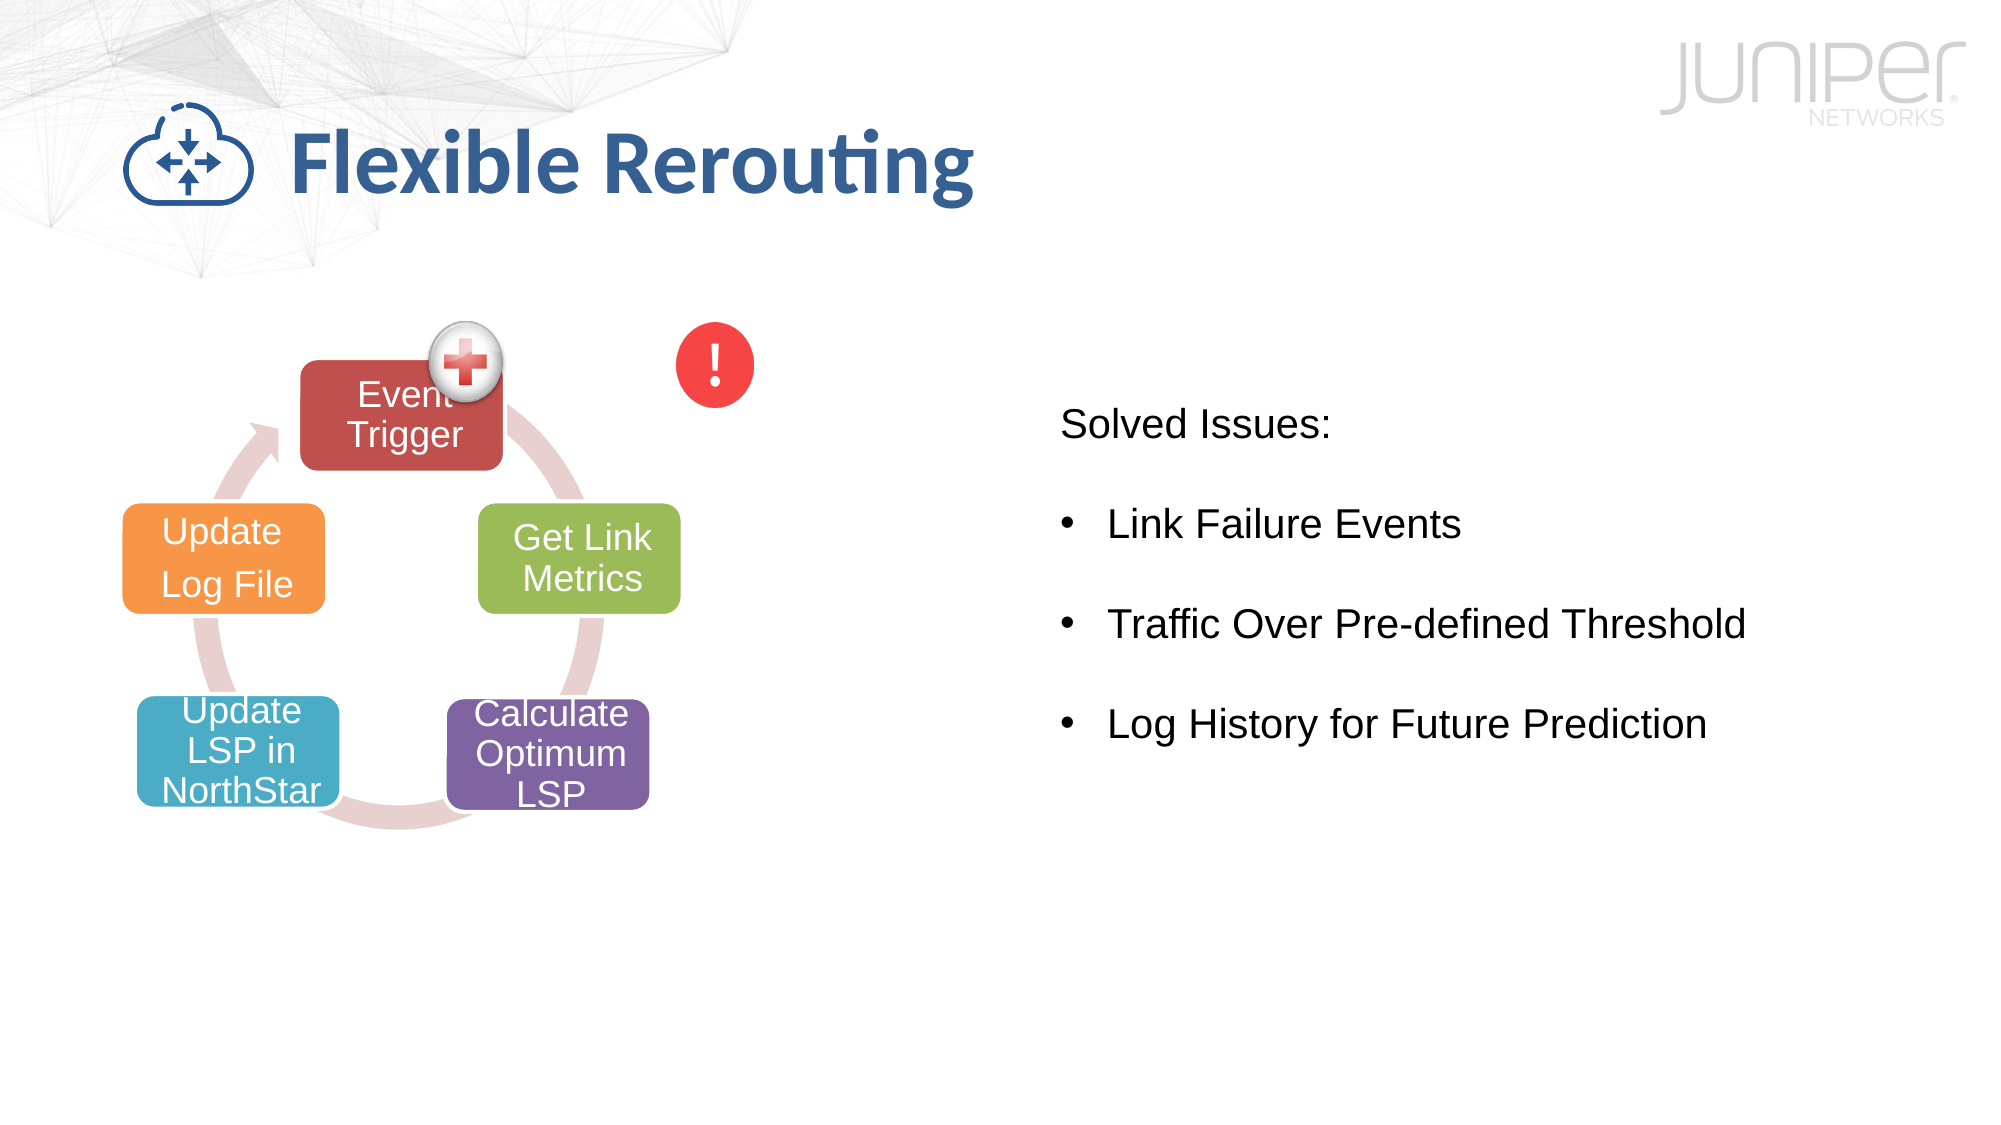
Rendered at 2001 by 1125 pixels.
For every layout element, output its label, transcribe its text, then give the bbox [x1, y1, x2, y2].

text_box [0, 316, 1299, 958]
title Flexible Rerouting [275, 54, 2000, 273]
picture [0, 0, 774, 300]
text_box Solved Issues: Link Failure Events Traffic Over Pre-defined Threshold Log History for Future Prediction [1302, 339, 1869, 861]
